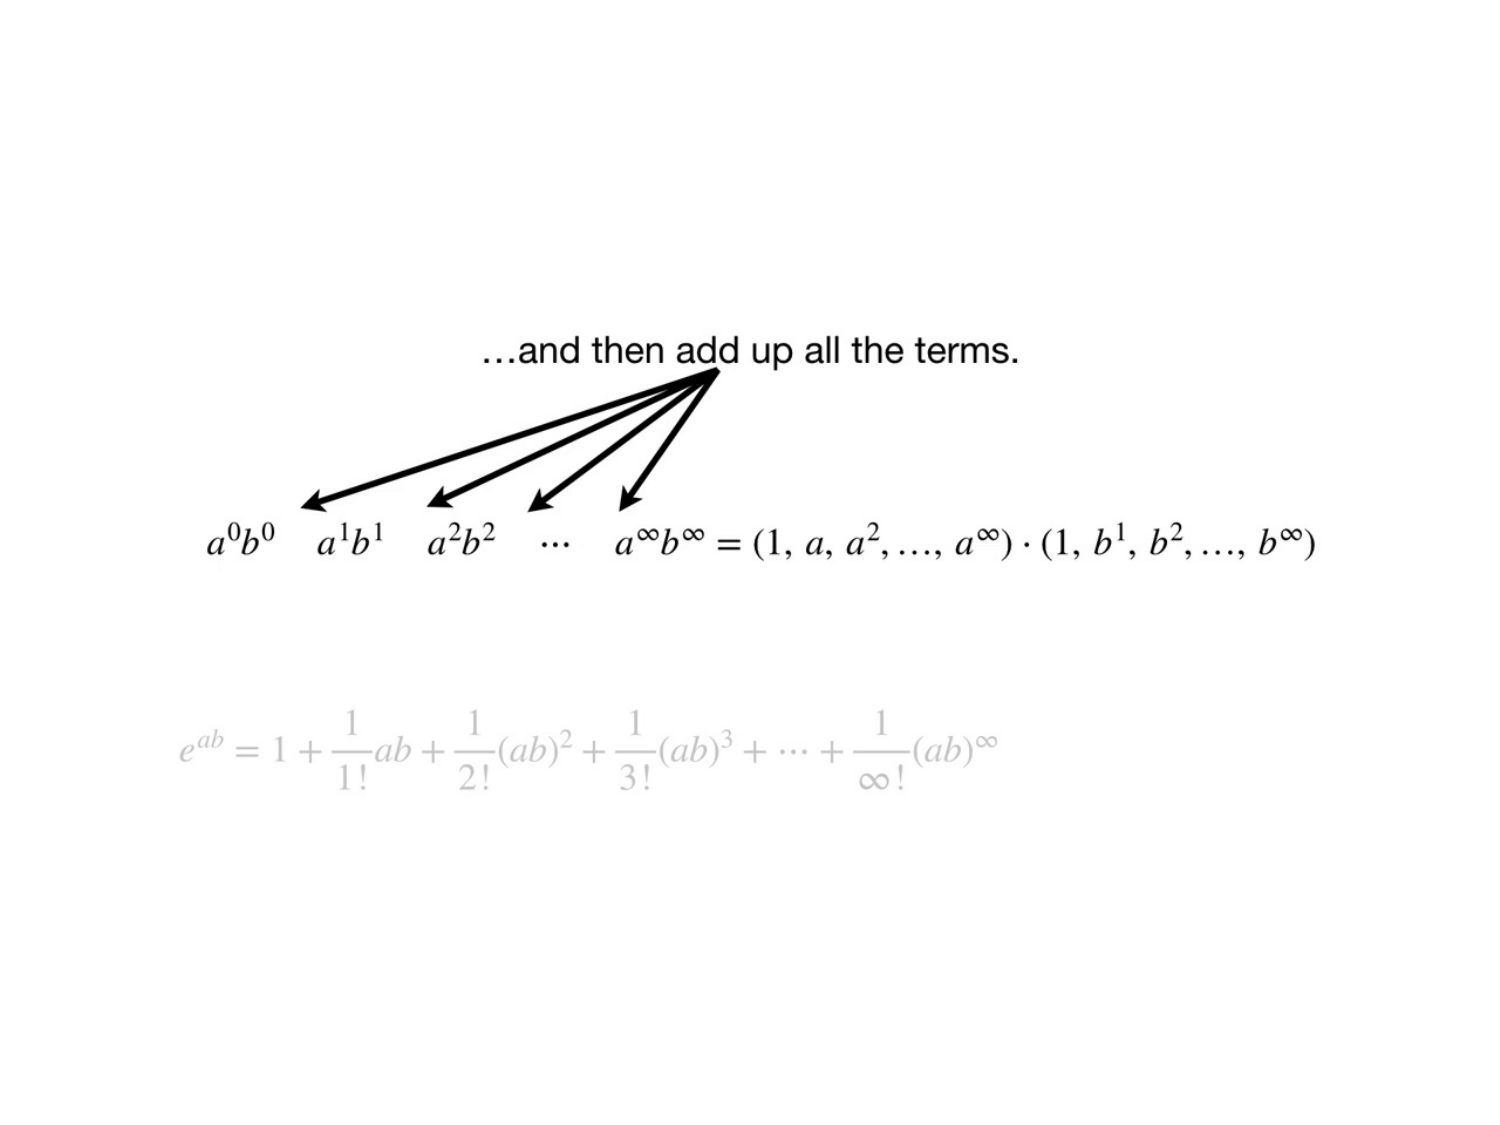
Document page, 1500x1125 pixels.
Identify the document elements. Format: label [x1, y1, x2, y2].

picture [0, 140, 1500, 985]
